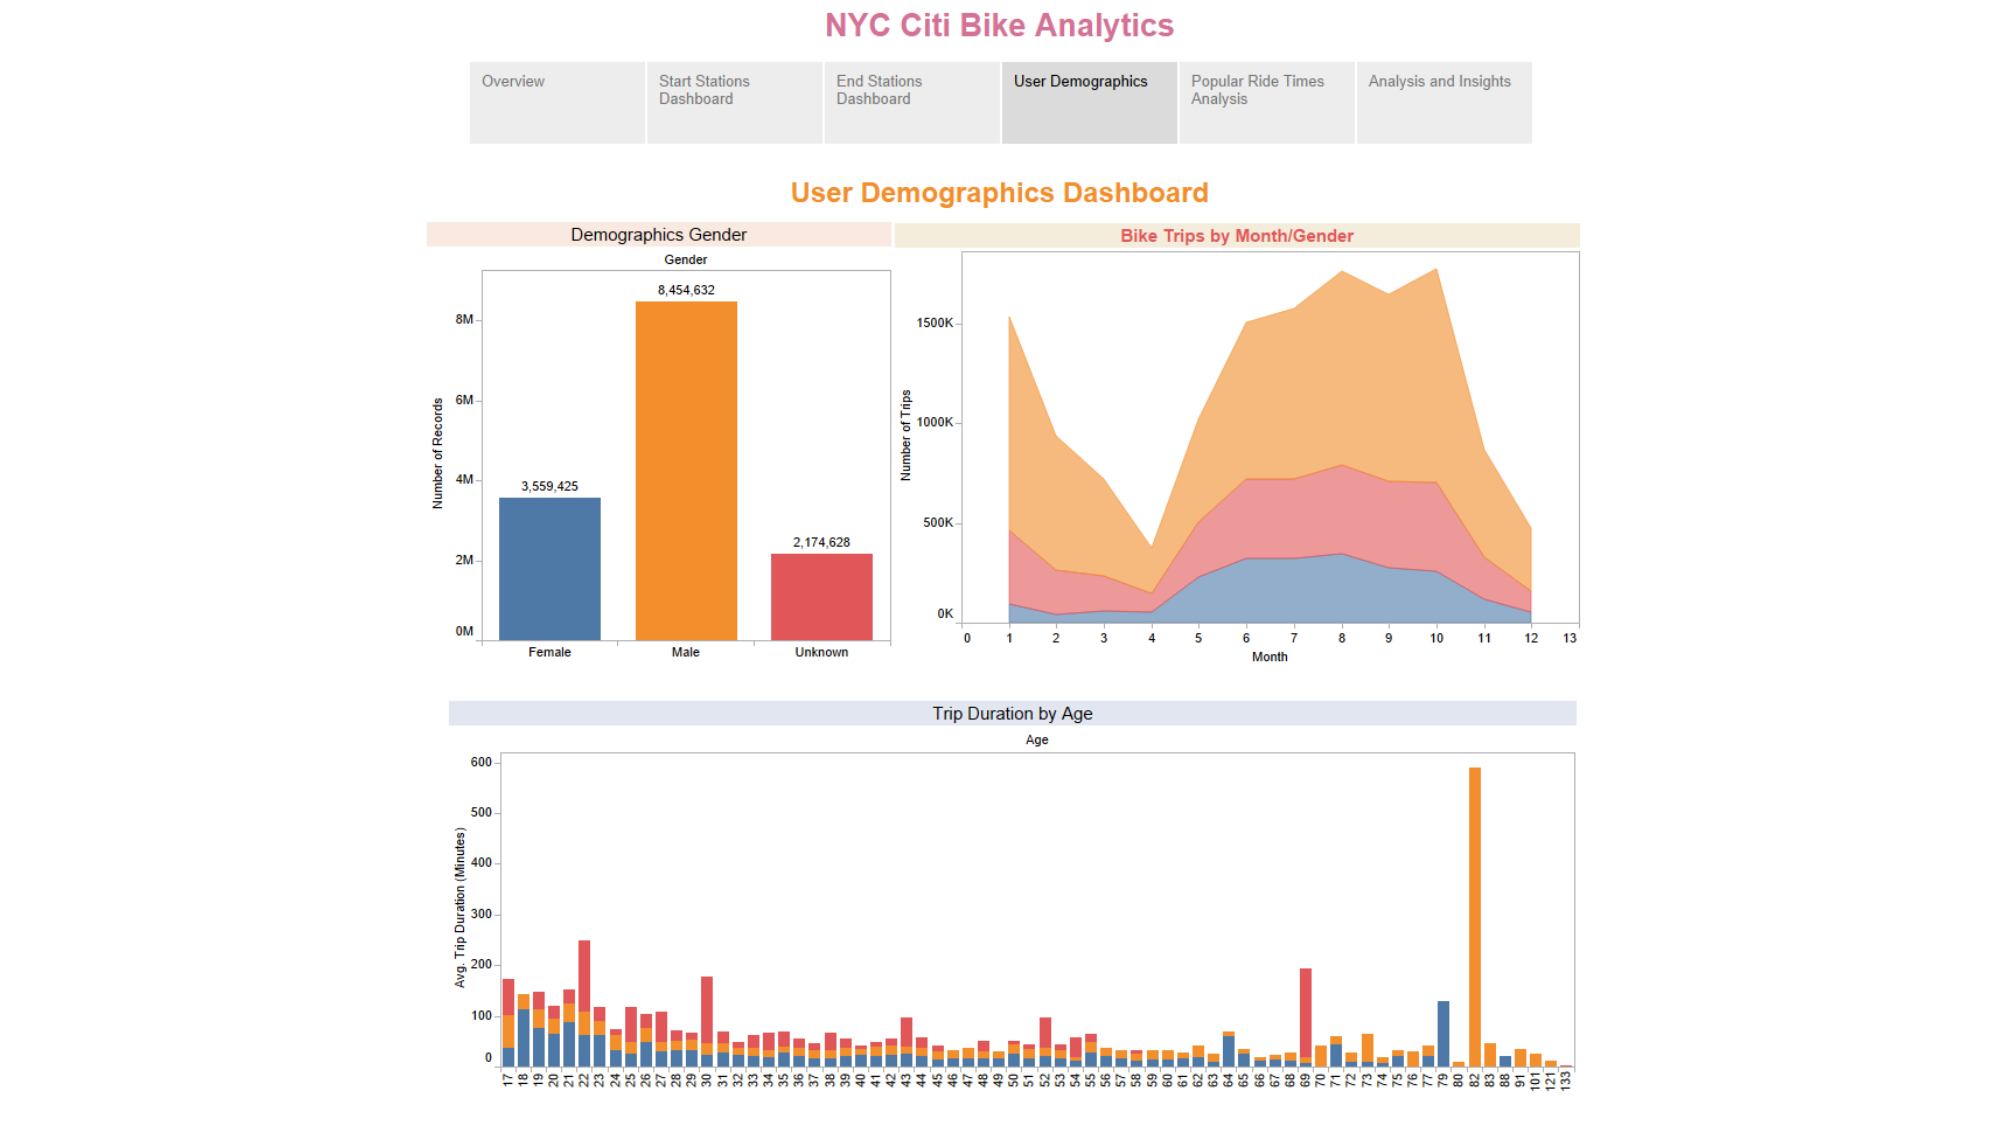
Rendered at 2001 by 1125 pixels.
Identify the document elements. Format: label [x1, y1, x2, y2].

picture [407, 0, 1593, 1125]
